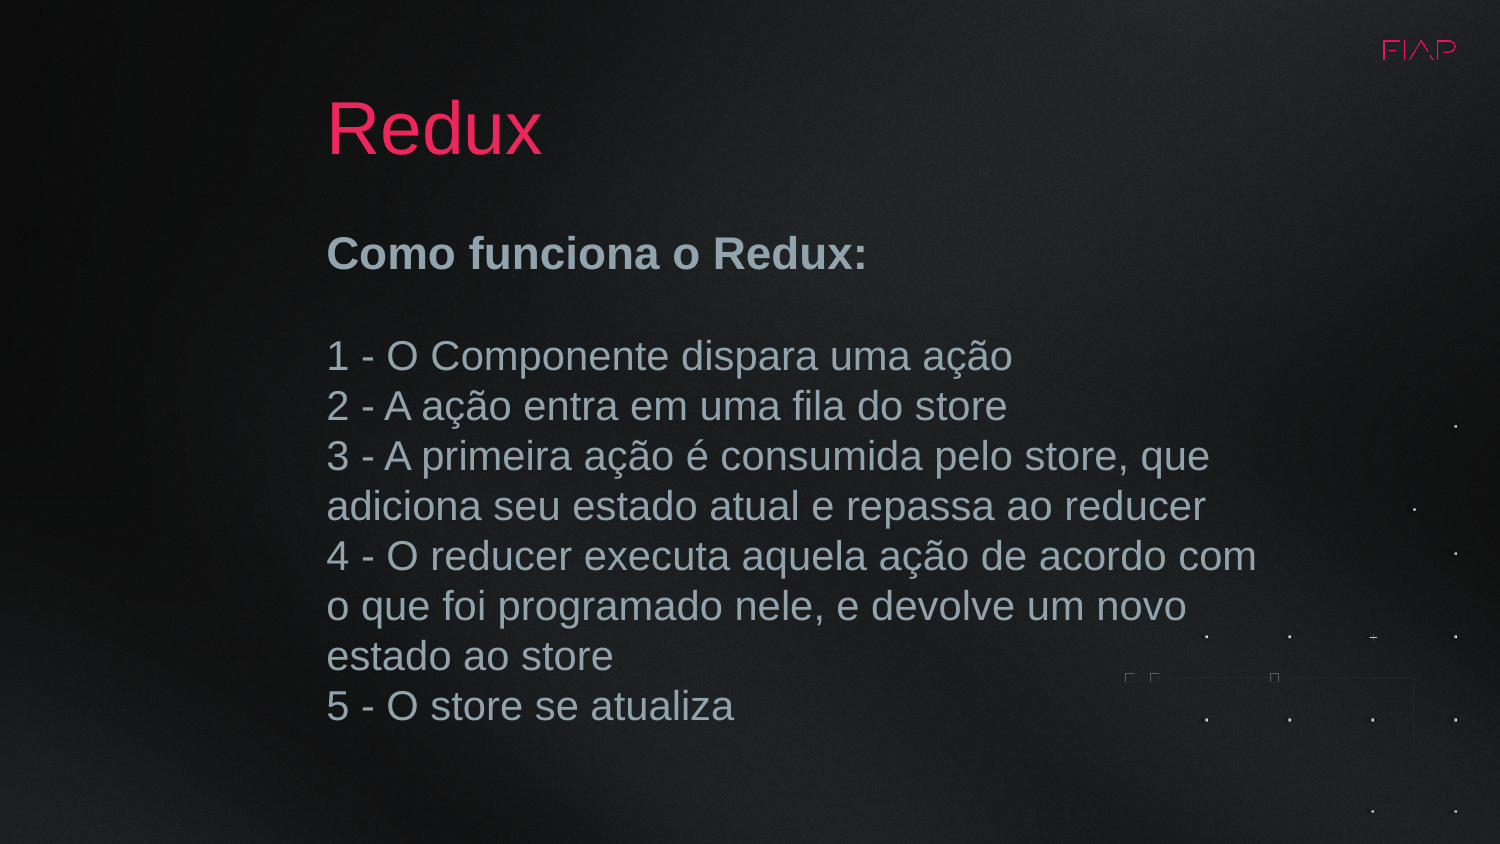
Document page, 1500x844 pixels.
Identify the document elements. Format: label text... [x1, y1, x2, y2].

text_box Redux [311, 72, 1126, 177]
picture [0, 0, 1500, 844]
text_box Como funciona o Redux: 1 - O Componente dispara uma ação 2 - A ação entra em uma fila do store 3 - A primeira ação é consumida pelo store, que adiciona seu estado atual e repassa ao reducer 4 - O reducer executa aquela ação de acordo com o que foi programado nele, e devolve um novo estado ao store 5 - O store se atualiza [311, 216, 1292, 737]
